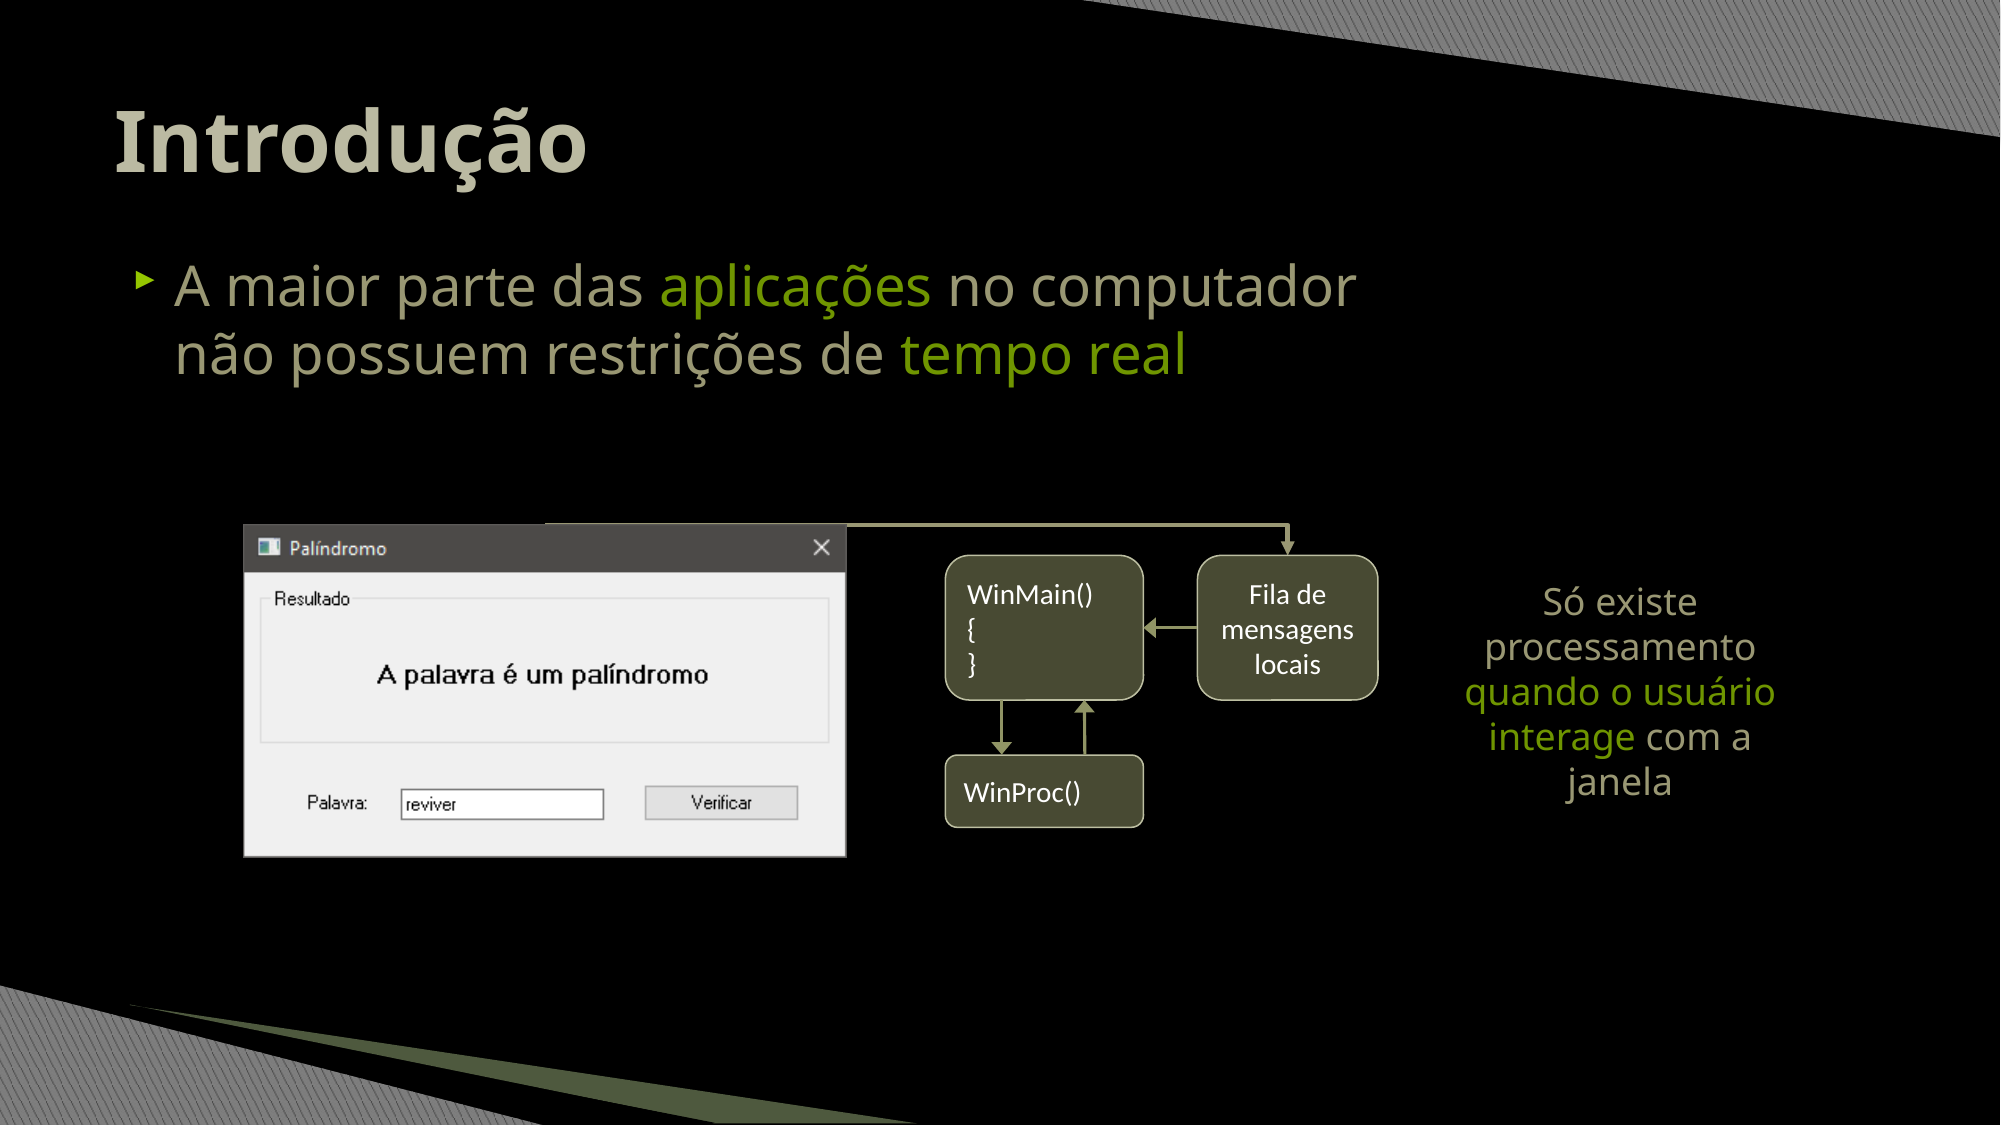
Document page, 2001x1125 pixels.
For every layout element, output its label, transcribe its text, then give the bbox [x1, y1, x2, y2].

picture [0, 985, 543, 1125]
text_box Só existe processamento quando o usuário interage com a janela [1422, 570, 1819, 810]
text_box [945, 555, 1379, 828]
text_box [900, 168, 932, 912]
picture [1082, 0, 2000, 138]
title Introdução [99, 45, 1900, 233]
list A maior parte das aplicações no computador não possuem restrições de tempo real [99, 243, 1900, 986]
picture [243, 524, 847, 858]
